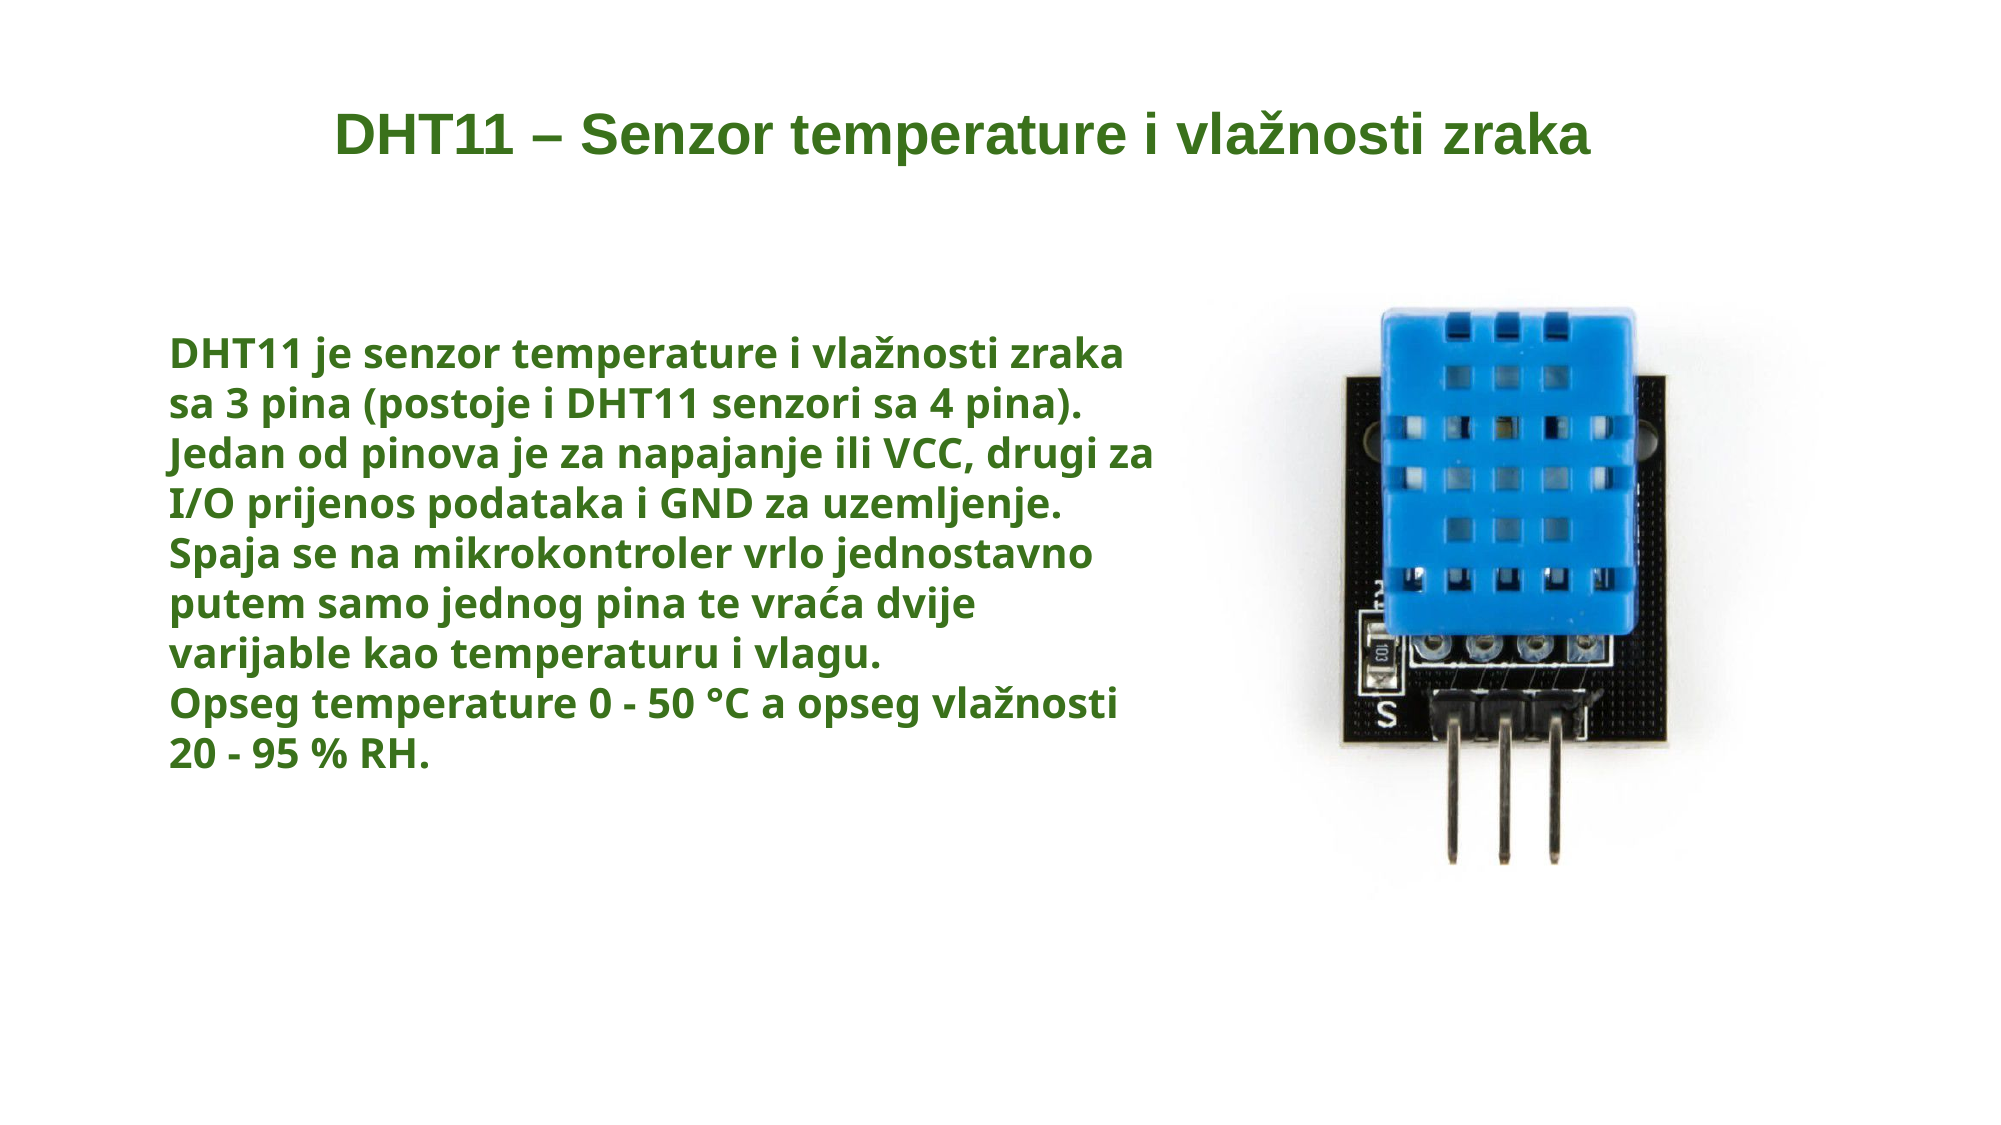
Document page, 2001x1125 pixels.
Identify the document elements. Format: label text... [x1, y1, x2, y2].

text_box DHT11 – Senzor temperature i vlažnosti zraka [319, 88, 1681, 174]
picture [1159, 233, 1846, 920]
text_box DHT11 je senzor temperature i vlažnosti zraka sa 3 pina (postoje i DHT11 senzori sa 4 pina). Jedan od pinova je za napajanje ili VCC, drugi za I/O prijenos podataka i GND za uzemljenje. Spaja se na mikrokontroler vrlo jednostavno putem samo jednog pina te vraća dvije varijable kao temperaturu i vlagu. Opseg temperature 0 - 50 °C a opseg vlažnosti 20 - 95 % RH. [154, 319, 1159, 785]
